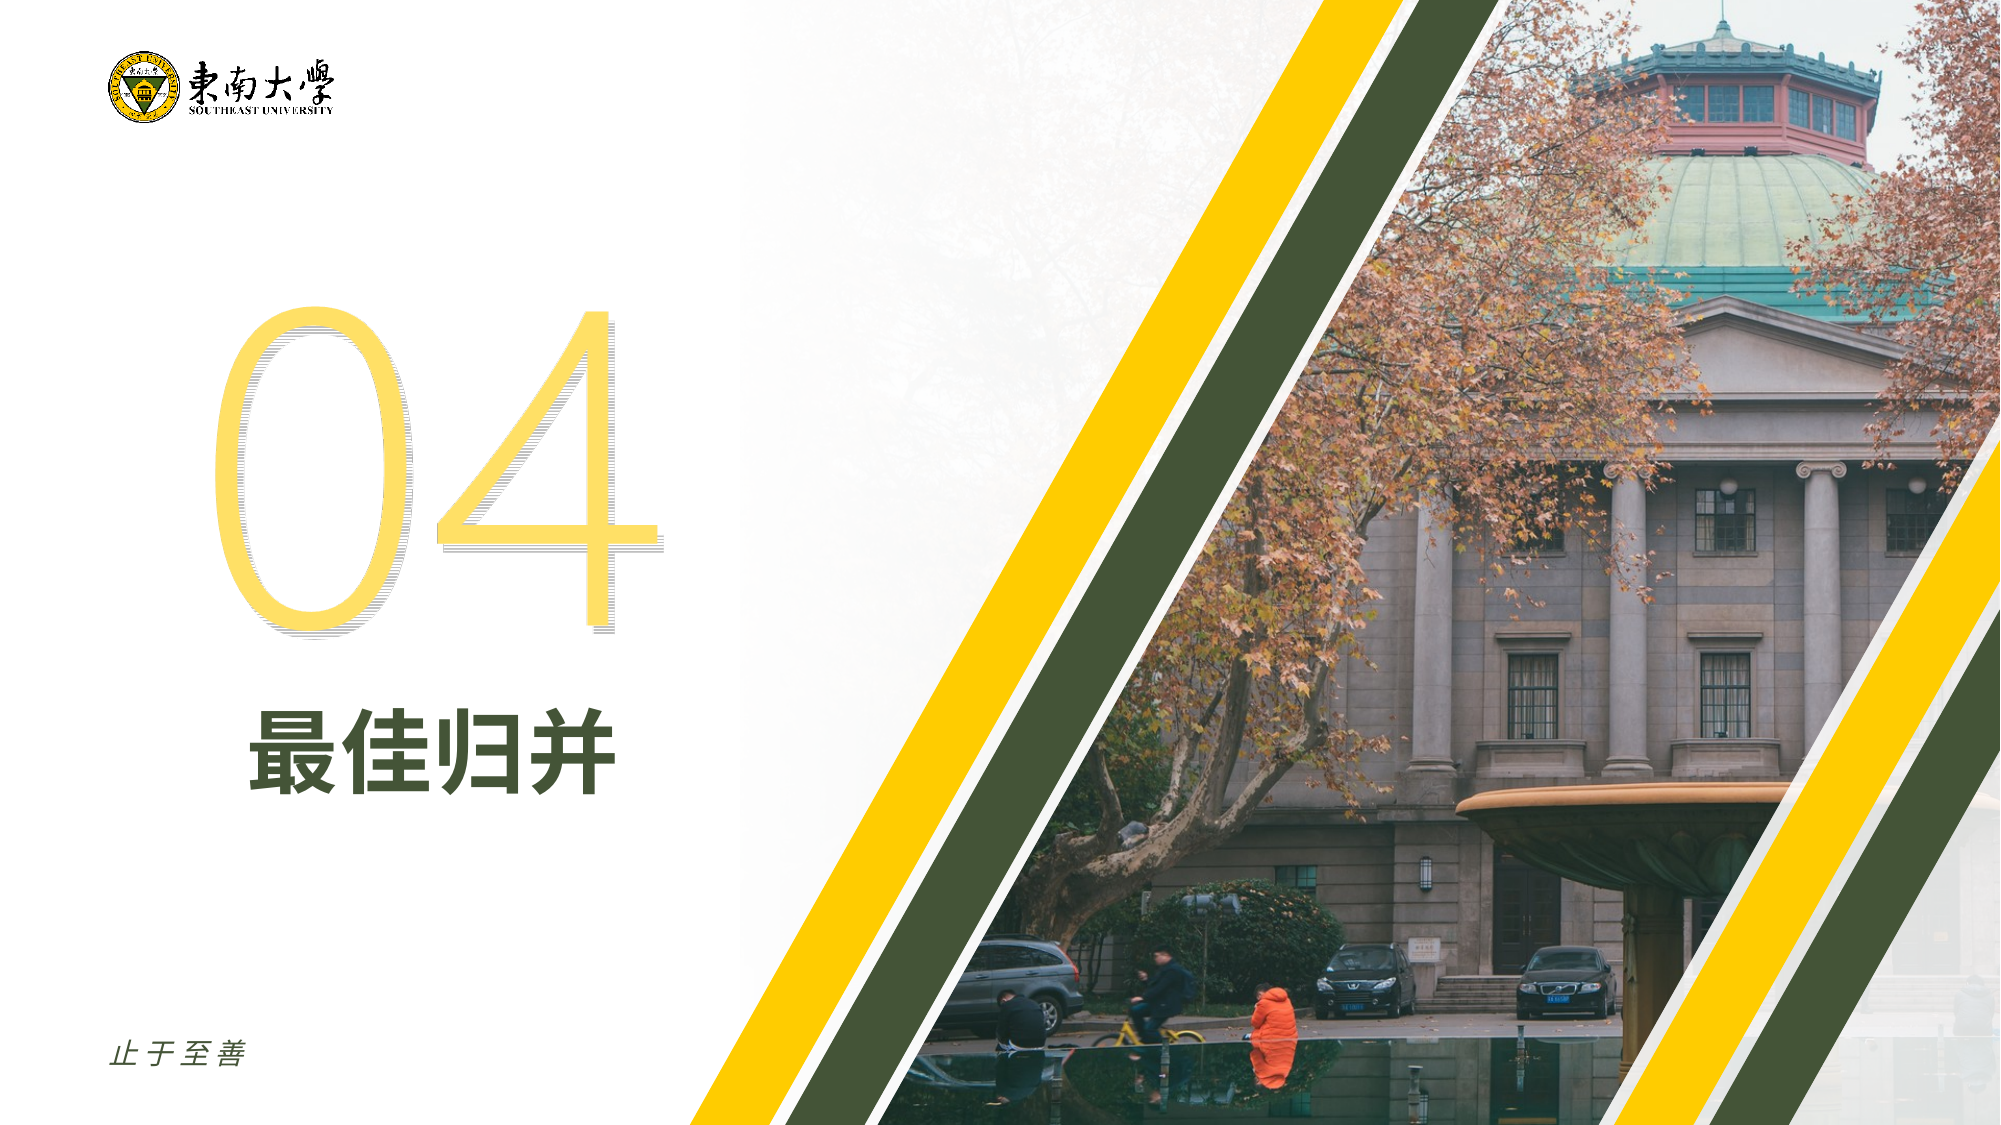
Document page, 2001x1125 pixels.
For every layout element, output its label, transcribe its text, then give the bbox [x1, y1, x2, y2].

picture [185, 219, 675, 746]
picture [877, 0, 2000, 1125]
list 最佳归并 [0, 687, 881, 807]
picture [108, 51, 334, 123]
slide_number 止于至善 [108, 1022, 657, 1083]
